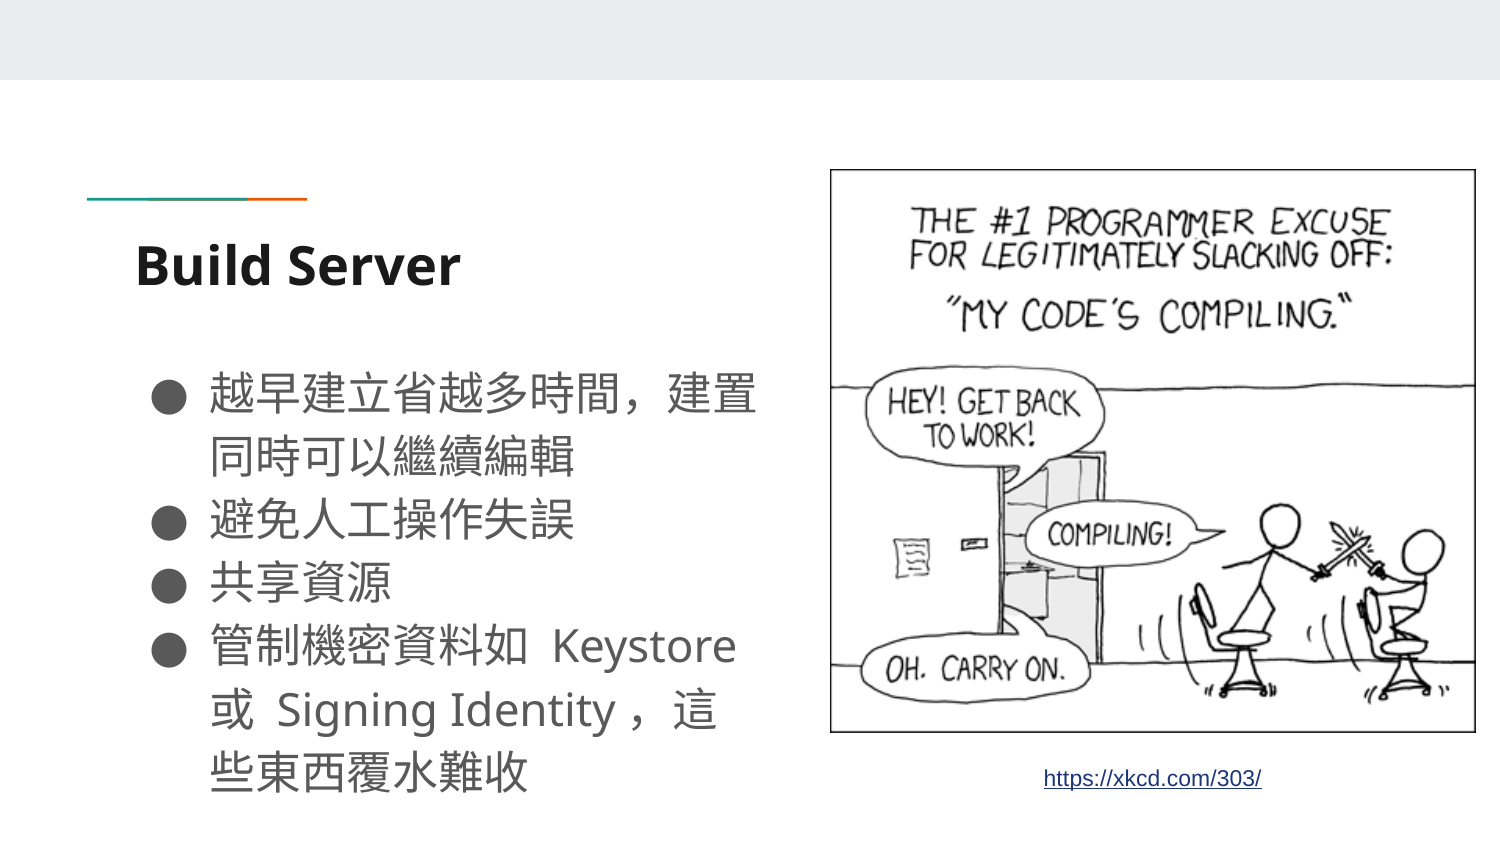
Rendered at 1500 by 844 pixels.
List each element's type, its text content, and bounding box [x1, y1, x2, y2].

title Build Server [119, 216, 824, 305]
text_box https://xkcd.com/303/ [1025, 748, 1280, 805]
picture [829, 169, 1476, 733]
list 越早建立省越多時間，建置同時可以繼續編輯 避免人工操作失誤 共享資源 管制機密資料如 Keystore 或 Signing Identity，這些東西覆水難收 [119, 341, 778, 712]
